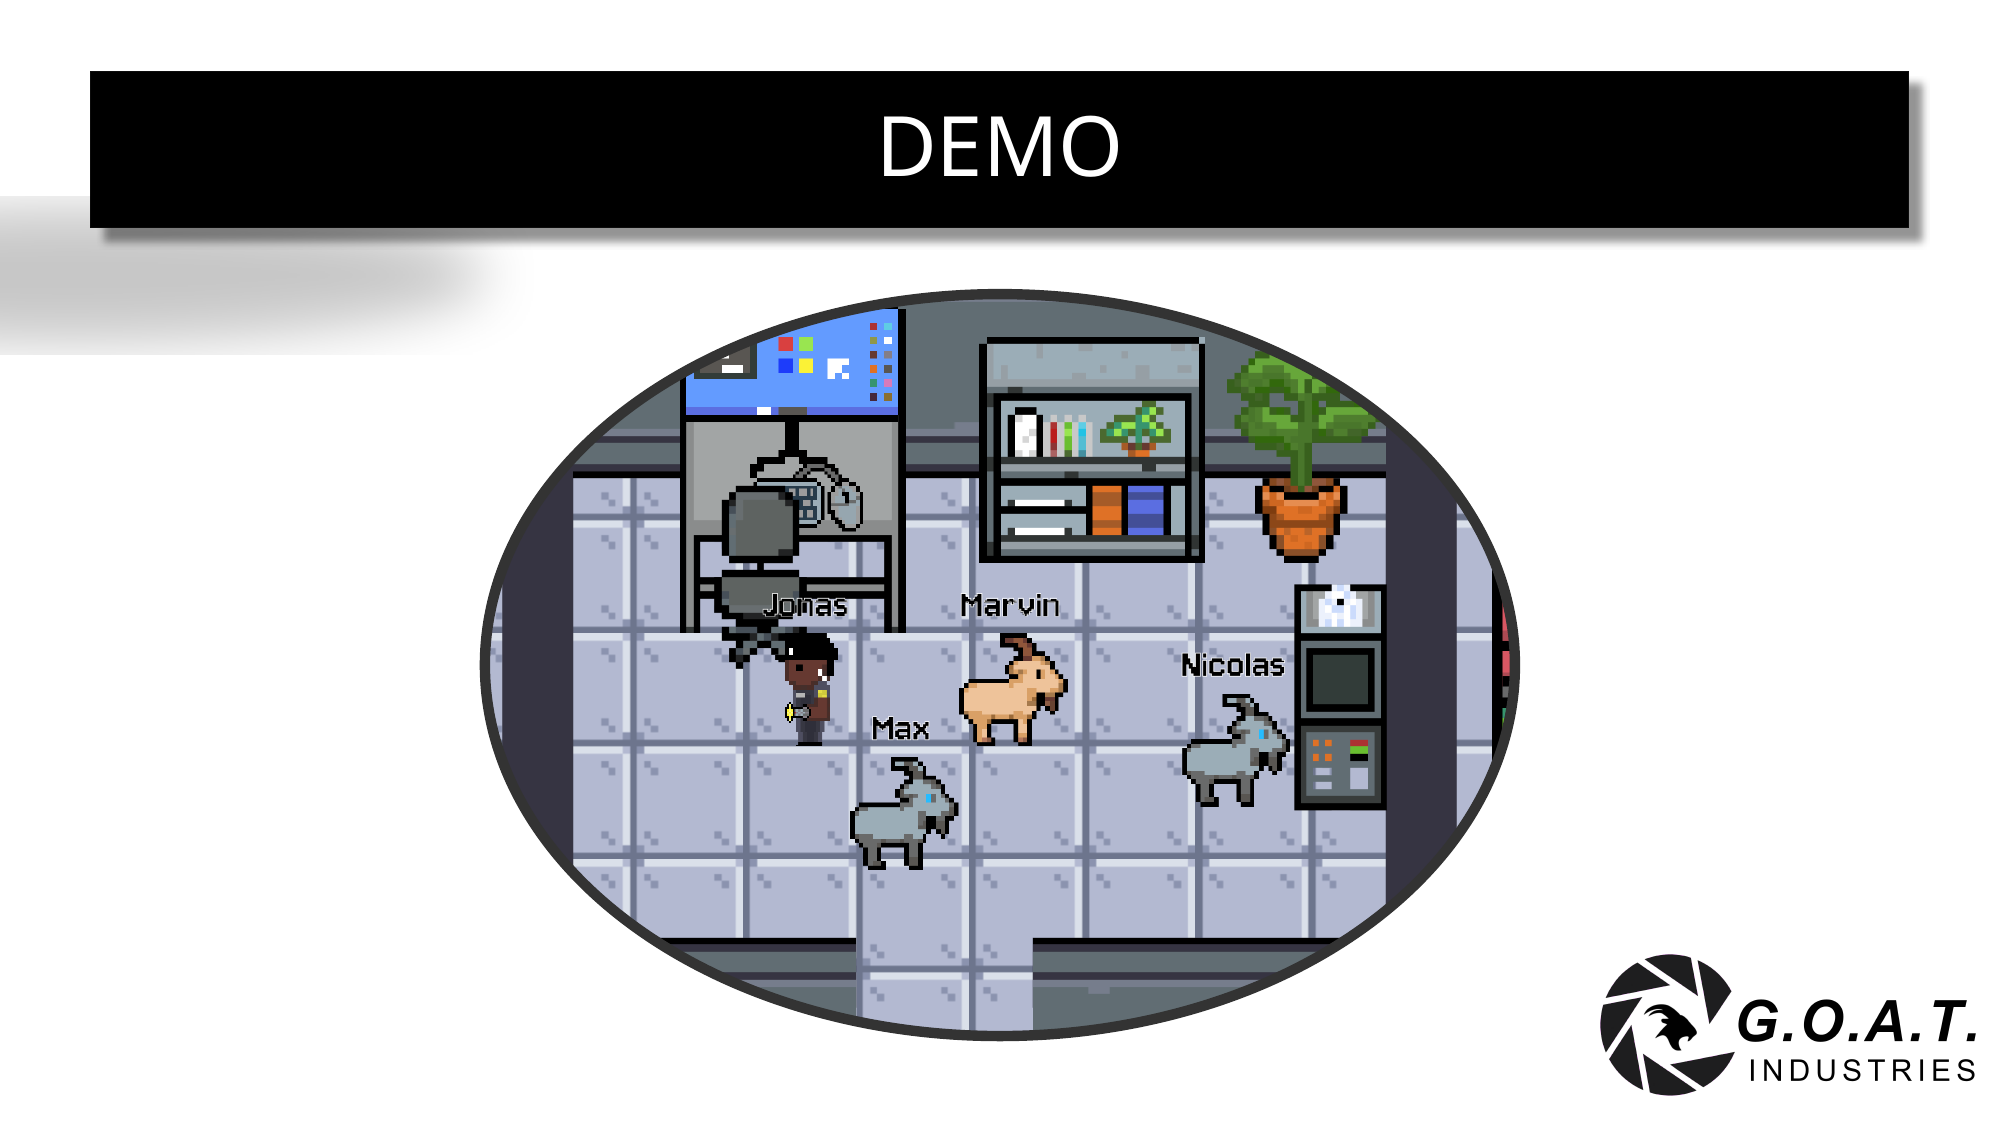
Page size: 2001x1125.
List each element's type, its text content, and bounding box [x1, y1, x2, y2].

text_box DEMO [90, 71, 1909, 228]
picture [484, 293, 1516, 1037]
picture [1600, 954, 1976, 1096]
